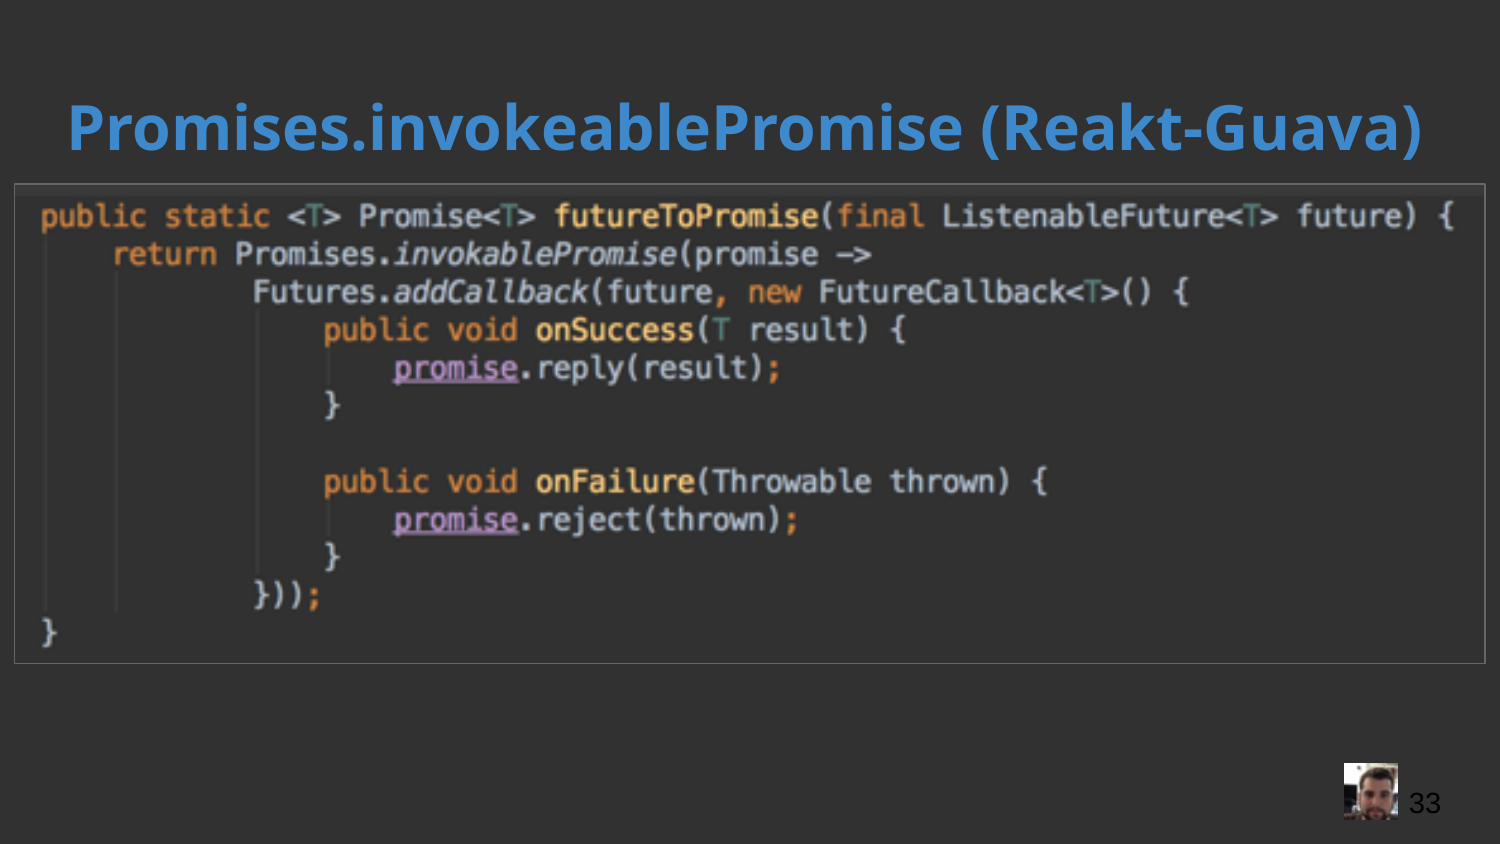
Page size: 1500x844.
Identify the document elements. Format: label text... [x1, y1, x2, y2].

slide_number ‹#› [1394, 769, 1484, 834]
title Promises.invokeablePromise (Reakt-Guava) [51, 72, 1449, 176]
picture [15, 184, 1485, 663]
picture [1344, 763, 1399, 820]
